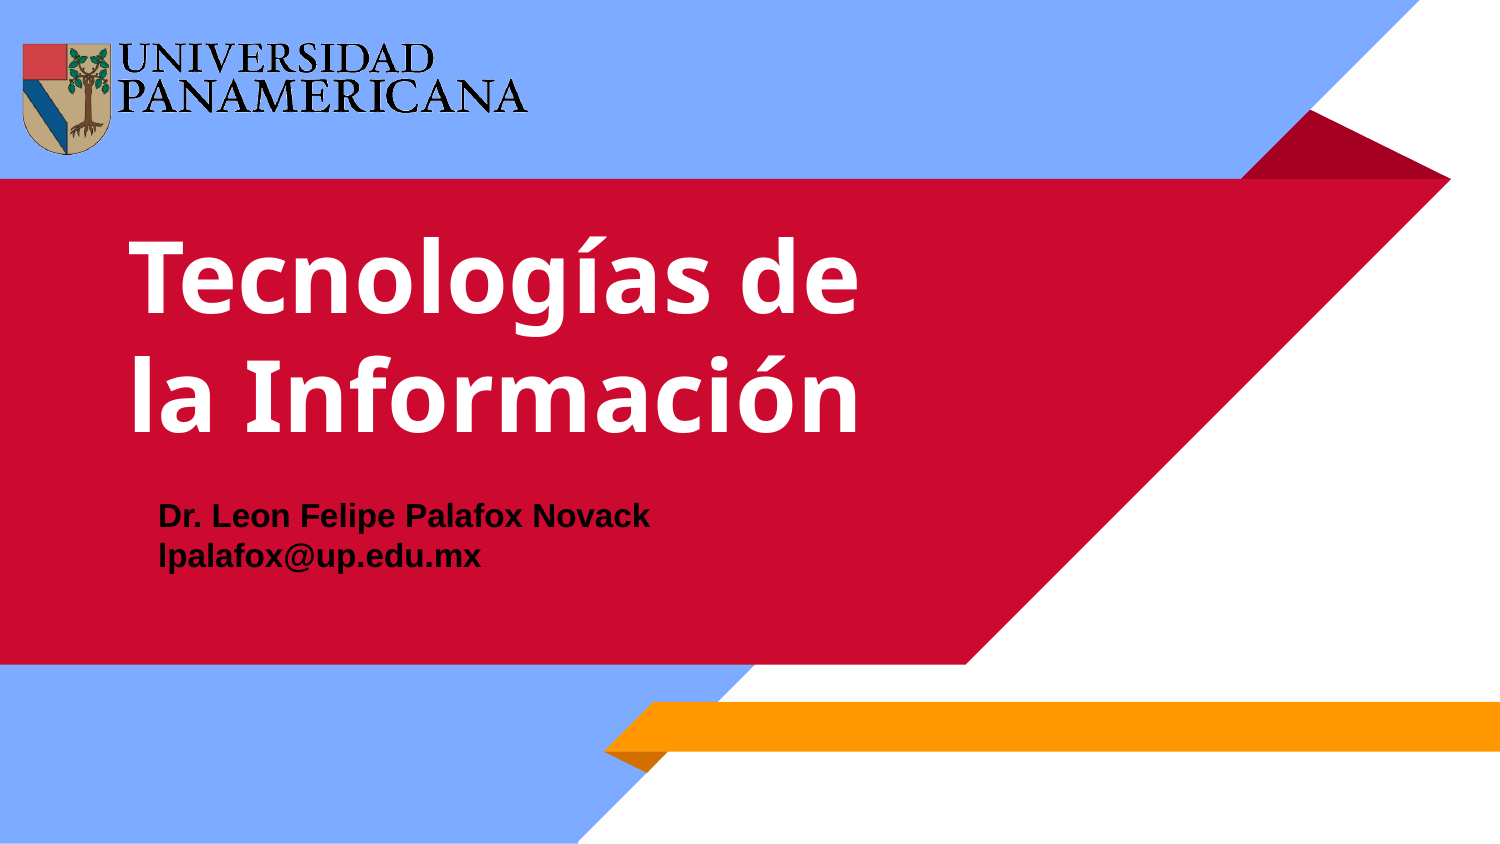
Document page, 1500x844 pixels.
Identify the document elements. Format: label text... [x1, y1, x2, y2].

title Tecnologías de la Información [112, 178, 994, 488]
text_box Dr. Leon Felipe Palafox Novack lpalafox@up.edu.mx [143, 487, 742, 582]
picture [0, 22, 547, 180]
